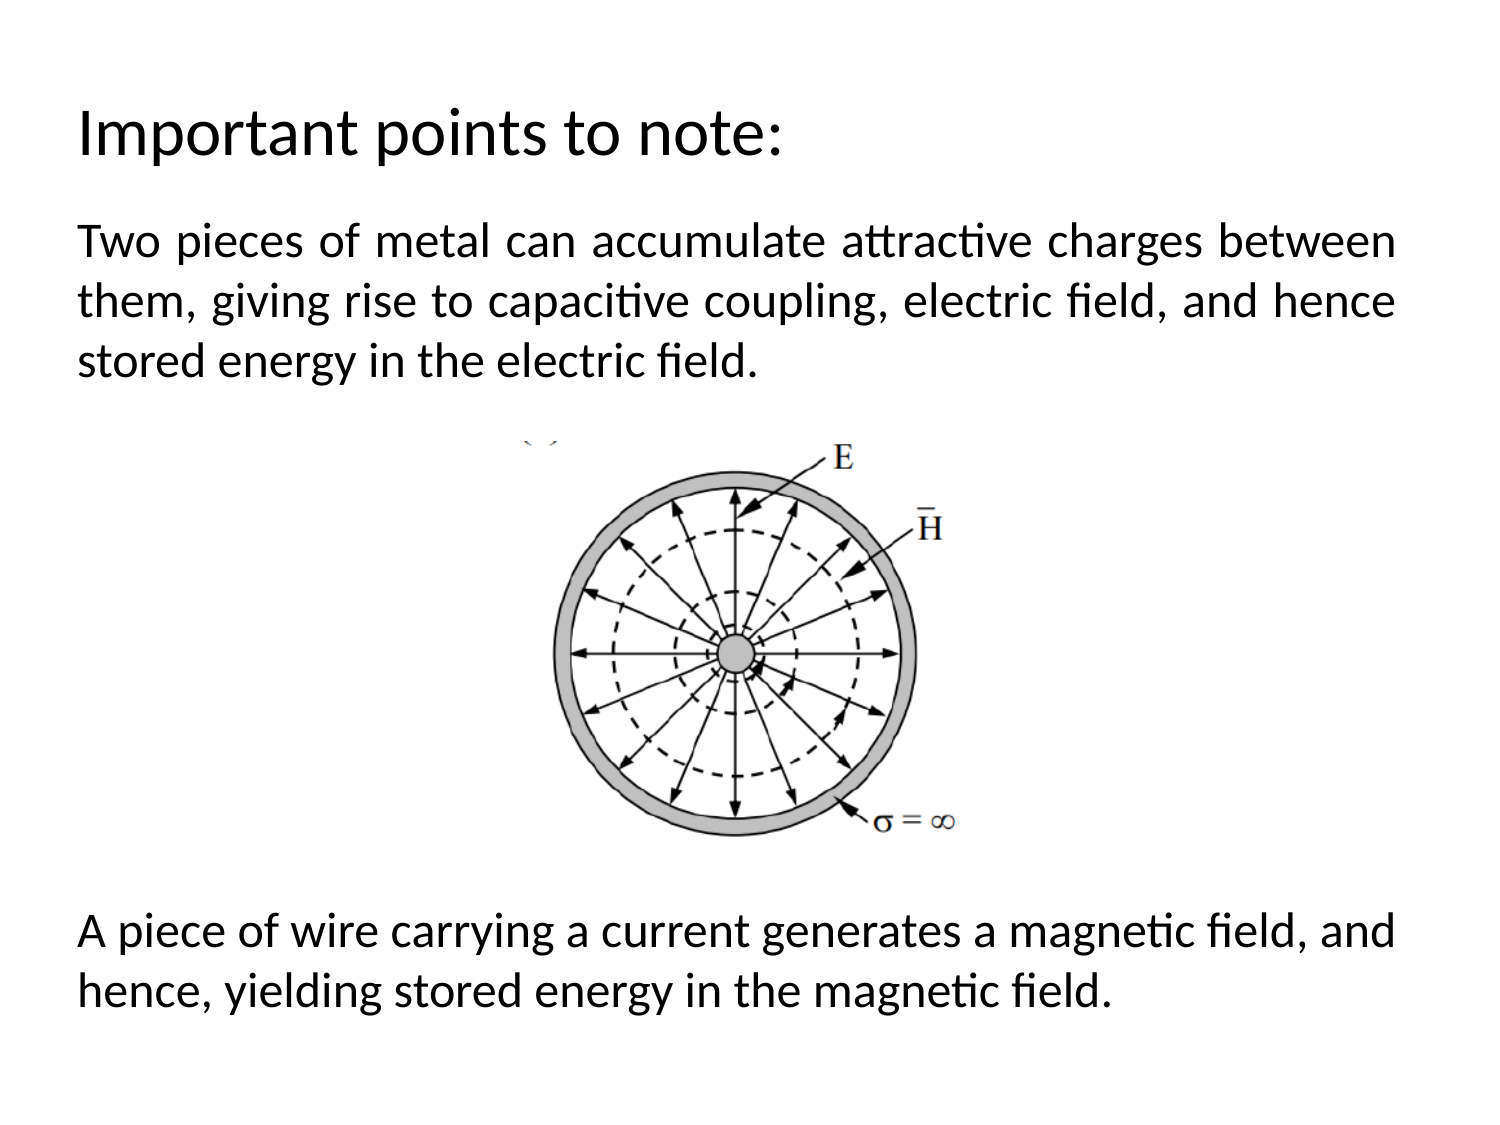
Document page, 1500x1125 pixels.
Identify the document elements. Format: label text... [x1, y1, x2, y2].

text_box Two pieces of metal can accumulate attractive charges between them, giving rise to capacitive coupling, electric field, and hence stored energy in the electric field. A piece of wire carrying a current generates a magnetic field, and hence, yielding stored energy in the magnetic field. [62, 199, 1413, 1075]
title Important points to note: [62, 24, 1357, 199]
picture [511, 440, 989, 843]
